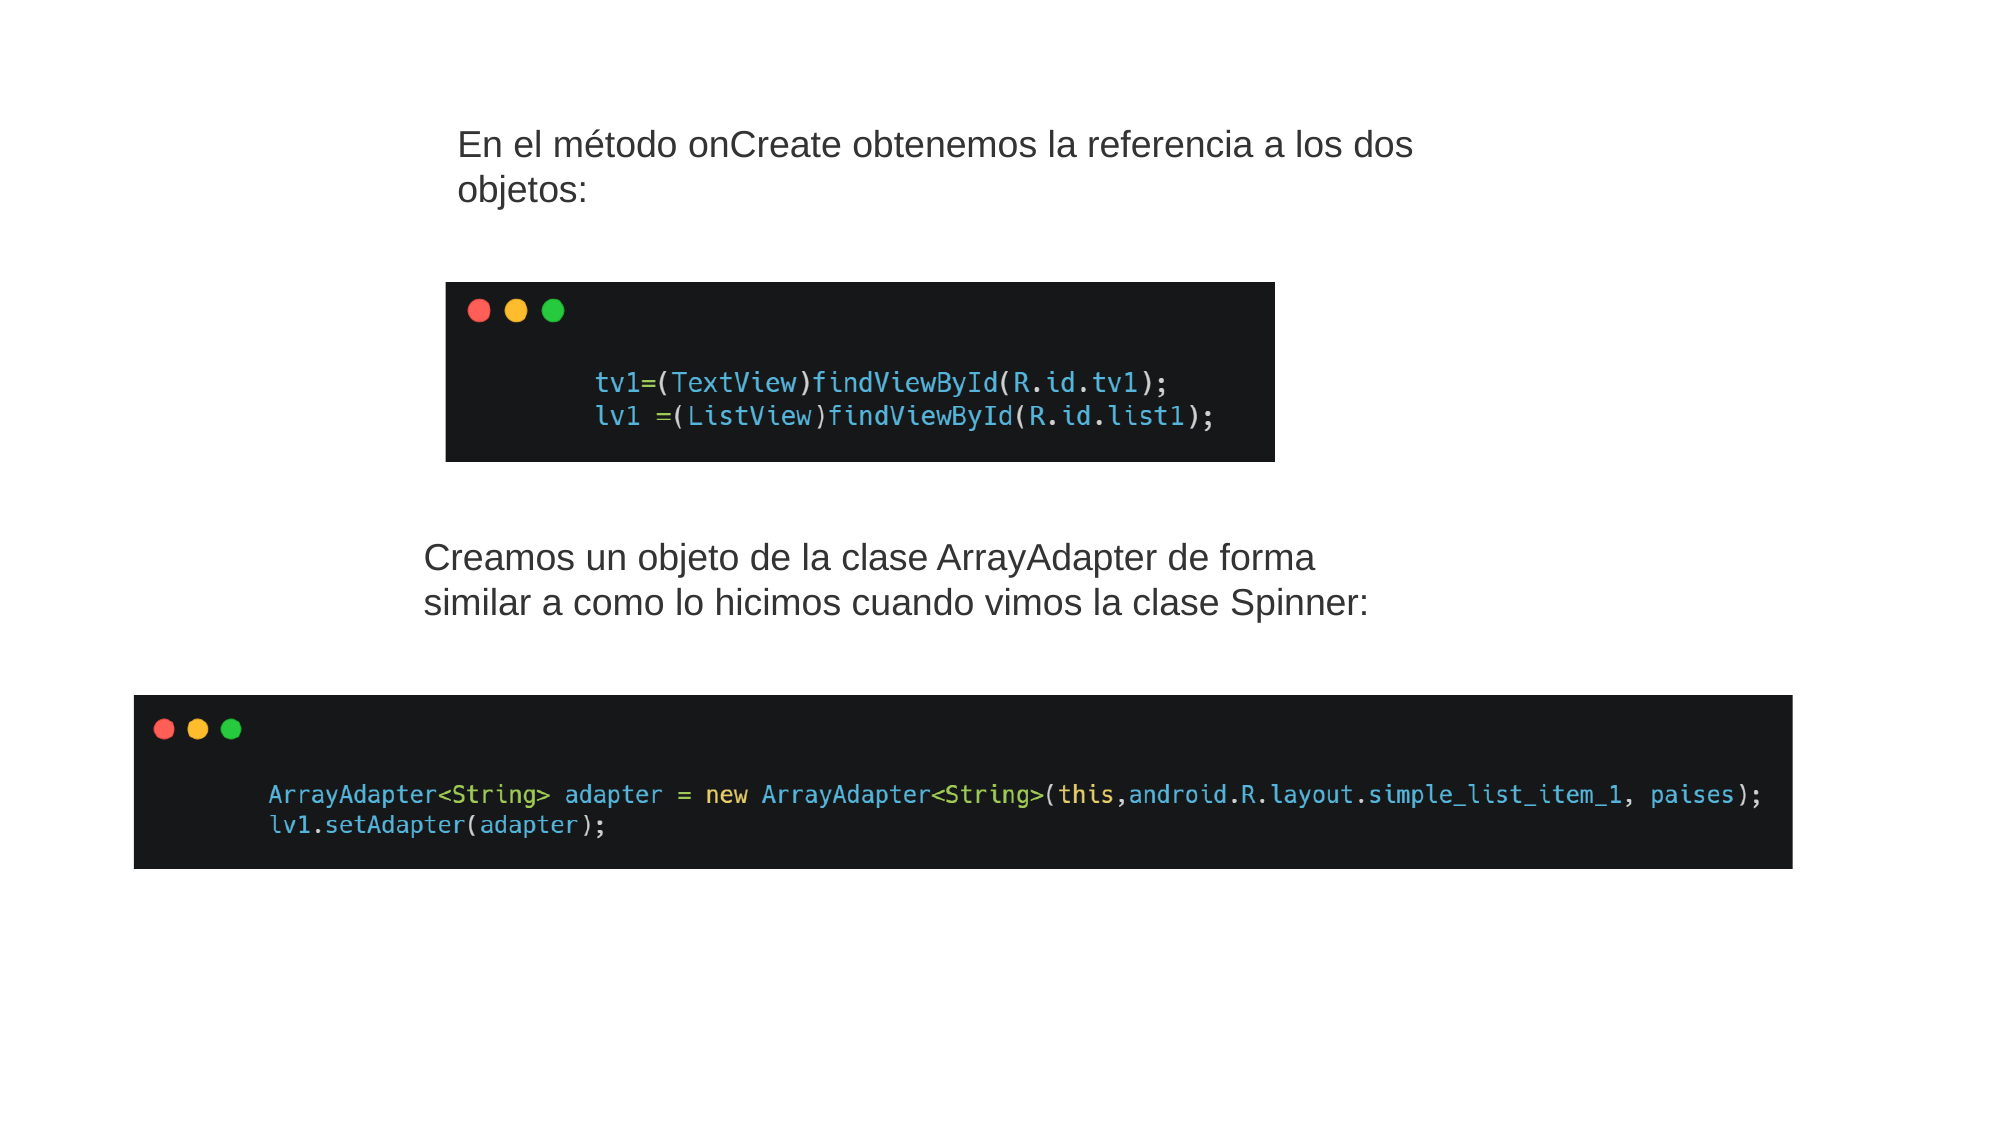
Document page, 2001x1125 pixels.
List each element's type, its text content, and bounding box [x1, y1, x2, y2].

text_box En el método onCreate obtenemos la referencia a los dos objetos: [442, 112, 1443, 218]
picture [445, 282, 1275, 462]
text_box Creamos un objeto de la clase ArrayAdapter de forma similar a como lo hicimos cuando vimos la clase Spinner: [408, 525, 1409, 631]
picture [133, 695, 1793, 869]
